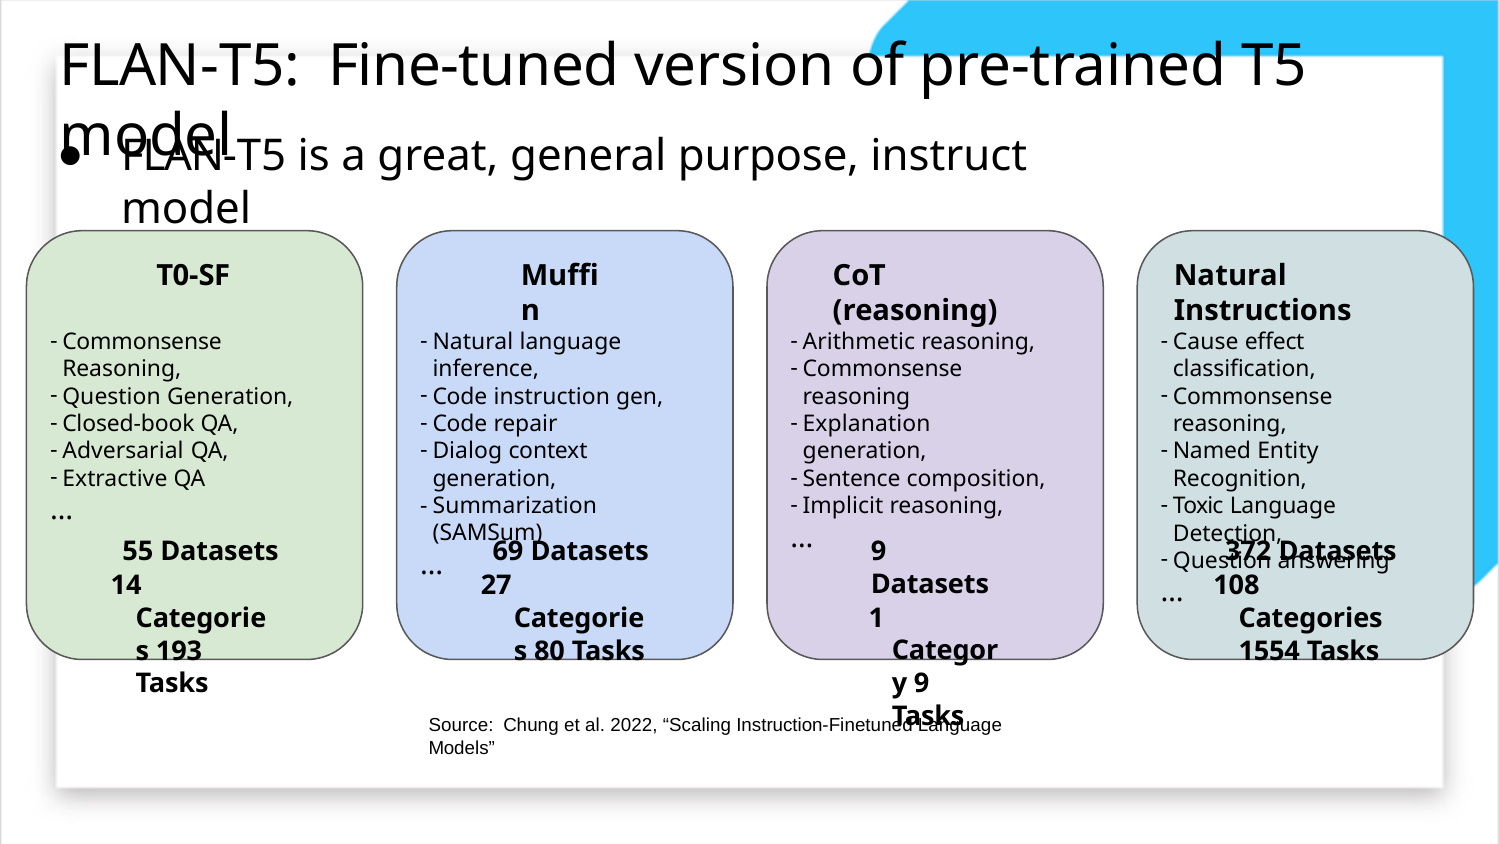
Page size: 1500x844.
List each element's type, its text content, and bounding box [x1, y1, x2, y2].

picture [0, 0, 1500, 844]
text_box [1136, 230, 1475, 661]
text_box FLAN-T5 is a great, general purpose, instruct model [56, 126, 1094, 233]
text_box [25, 230, 364, 661]
text_box 9 Datasets 1 Category 9 Tasks [867, 668, 1003, 731]
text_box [766, 230, 1104, 661]
text_box 55 Datasets 14 Categories 193 Tasks [109, 668, 280, 699]
title FLAN-T5: Fine-tuned version of pre-trained T5 model [58, 26, 1424, 169]
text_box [395, 230, 734, 661]
text_box Source: Chung et al. 2022, “Scaling Instruction-Finetuned Language Models” [427, 712, 1073, 759]
